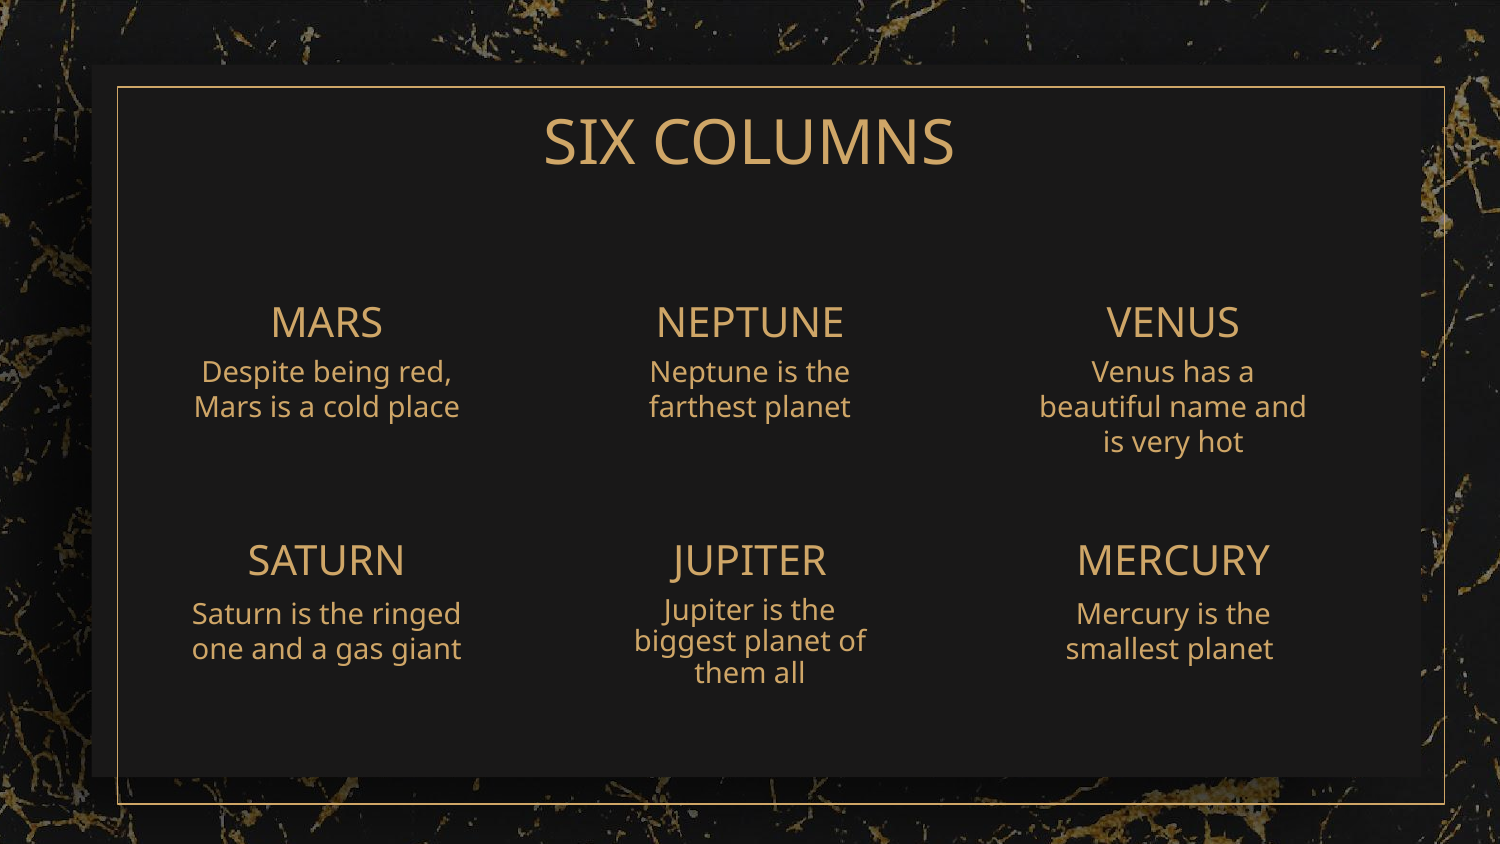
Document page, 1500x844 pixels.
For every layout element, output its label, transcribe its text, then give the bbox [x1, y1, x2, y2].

title MARS [171, 287, 483, 354]
subtitle Saturn is the ringed one and a gas giant [173, 580, 480, 668]
picture [0, 0, 1500, 844]
title JUPITER [595, 525, 905, 592]
title MERCURY [1019, 525, 1328, 592]
subtitle Neptune is the farthest planet [596, 338, 904, 426]
subtitle Venus has a beautiful name and is very hot [1020, 338, 1327, 426]
subtitle Despite being red, Mars is a cold place [173, 338, 480, 426]
title SIX COLUMNS [323, 87, 1177, 174]
subtitle Mercury is the smallest planet [1020, 580, 1327, 668]
text_box [117, 87, 1445, 804]
title SATURN [171, 525, 483, 592]
title NEPTUNE [595, 287, 905, 354]
title VENUS [1019, 287, 1328, 354]
subtitle Jupiter is the biggest planet of them all [596, 580, 904, 668]
